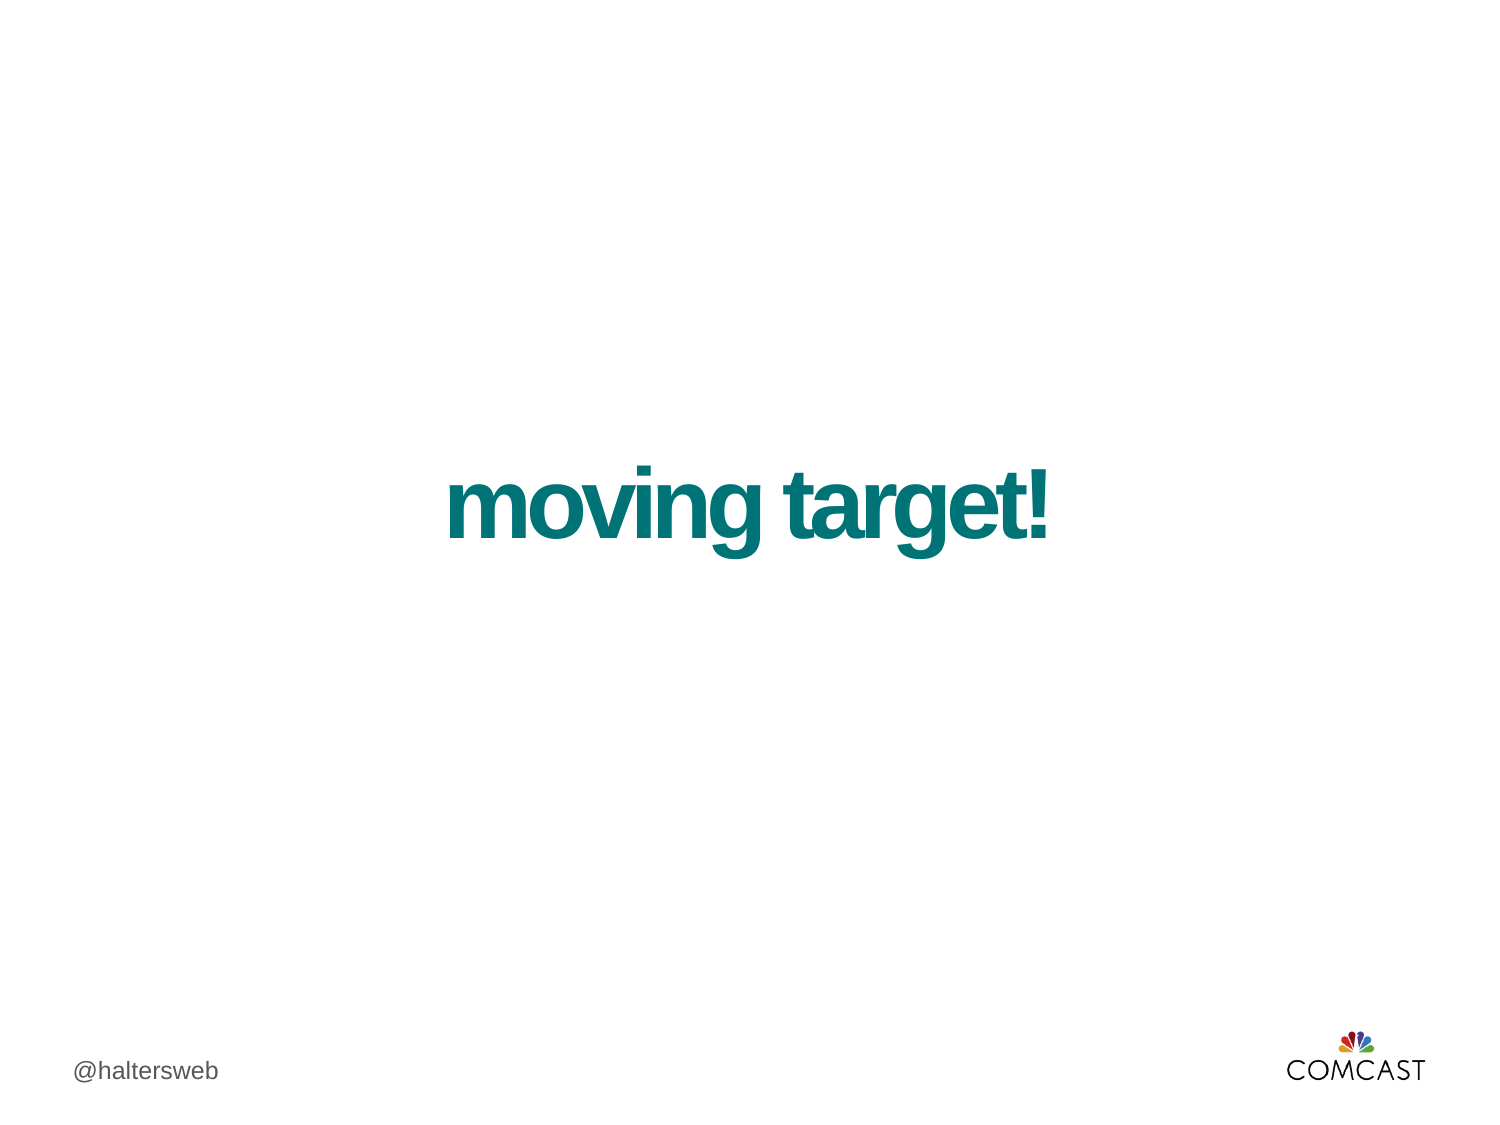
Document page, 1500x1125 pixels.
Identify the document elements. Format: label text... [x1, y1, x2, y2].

text_box @haltersweb [57, 1050, 658, 1088]
picture [1286, 1030, 1426, 1081]
text_box moving target! [0, 430, 1500, 566]
